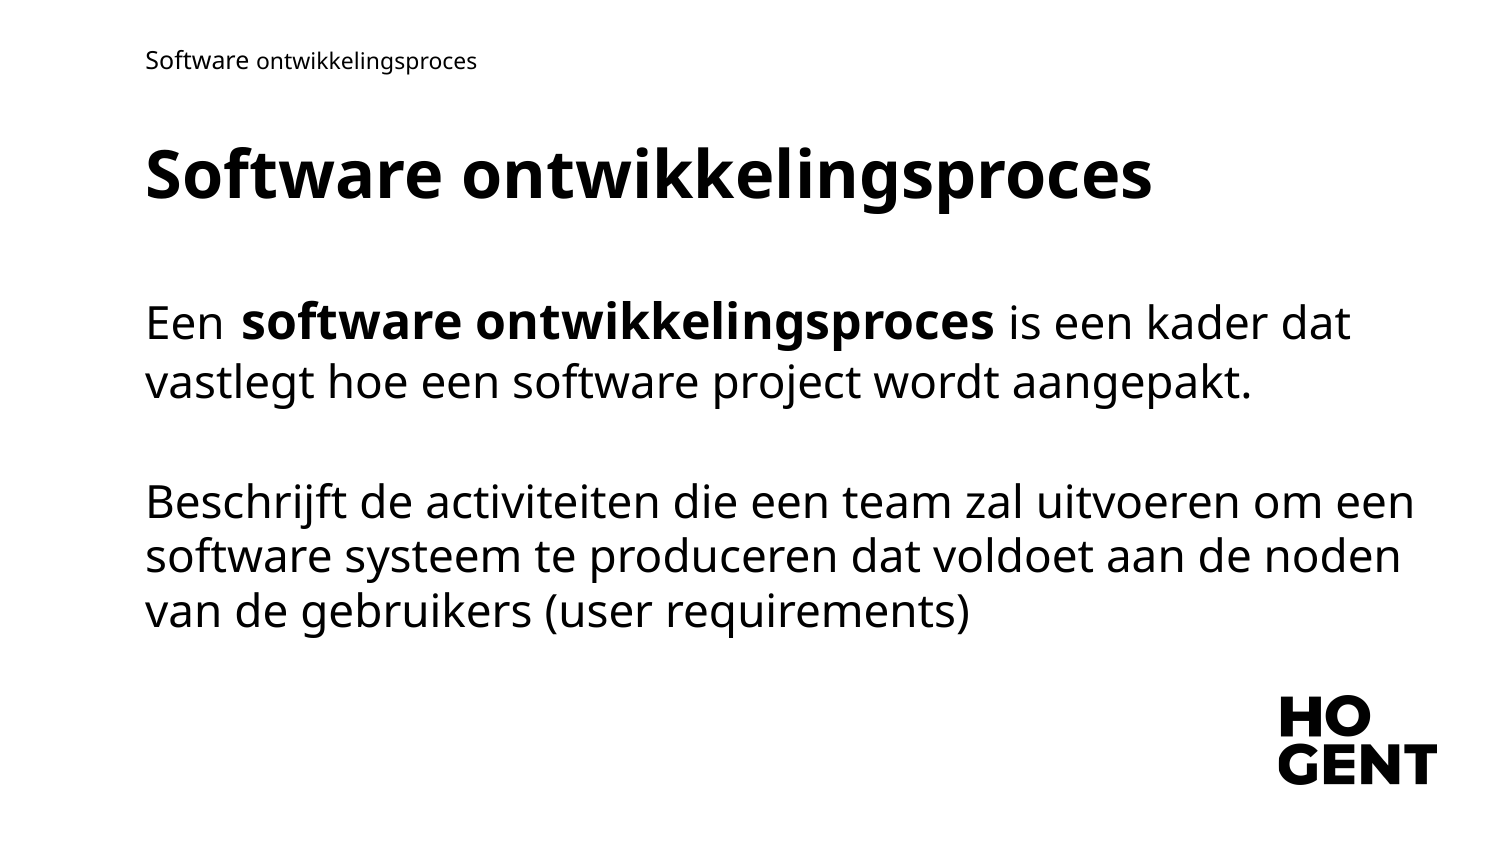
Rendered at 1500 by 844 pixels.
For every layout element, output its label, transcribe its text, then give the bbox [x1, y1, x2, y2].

text_box Een software ontwikkelingsproces is een kader dat vastlegt hoe een software project wordt aangepakt. Beschrijft de activiteiten die een team zal uitvoeren om een software systeem te produceren dat voldoet aan de noden van de gebruikers (user requirements) [130, 224, 1481, 686]
text_box Software ontwikkelingsproces [130, 37, 763, 94]
title Software ontwikkelingsproces [130, 124, 1481, 224]
